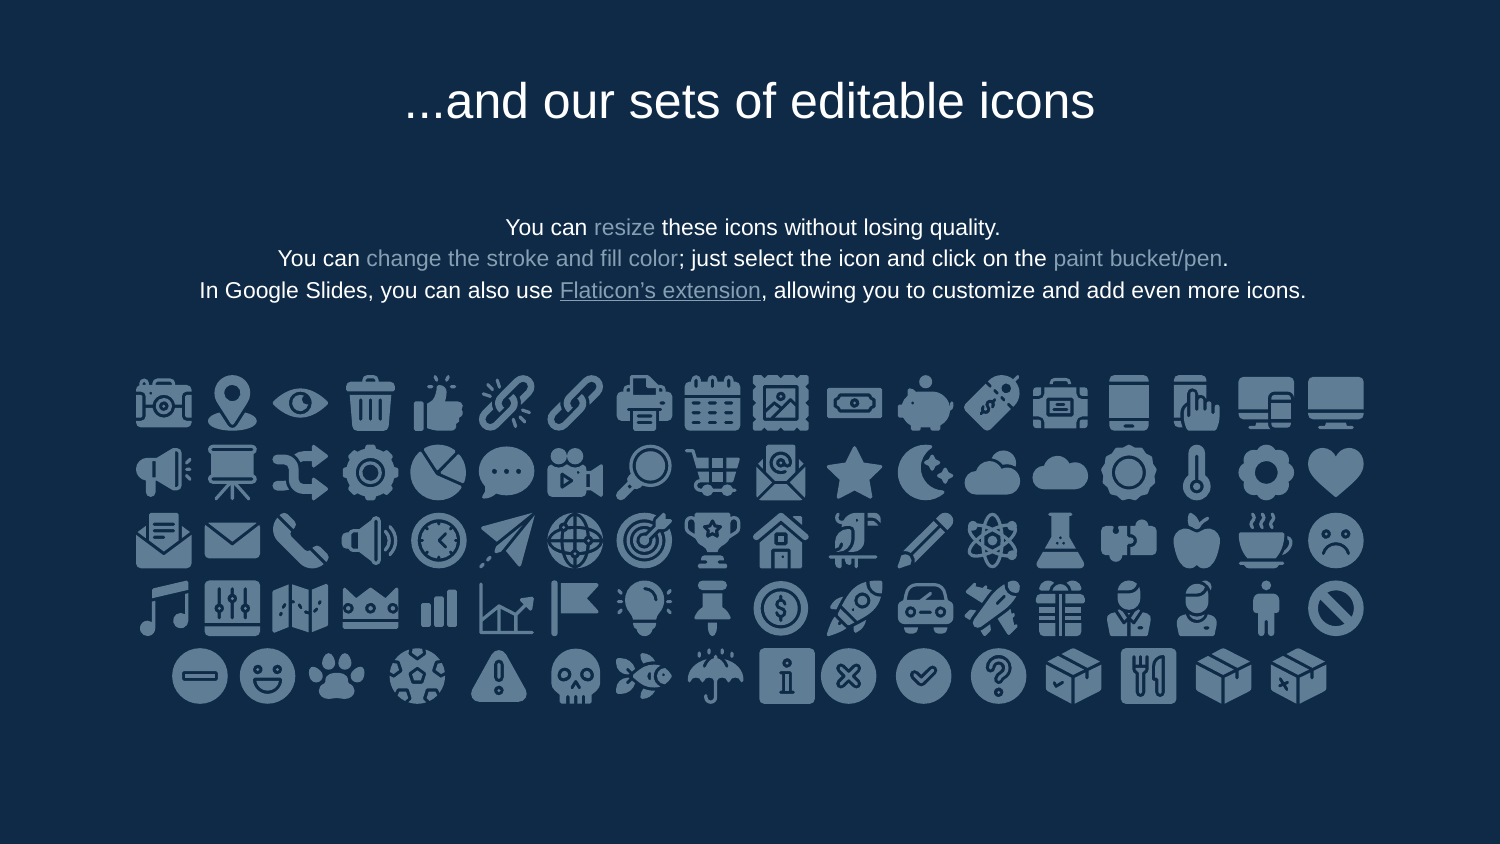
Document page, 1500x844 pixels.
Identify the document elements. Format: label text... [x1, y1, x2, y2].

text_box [546, 374, 605, 432]
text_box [966, 512, 1019, 569]
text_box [897, 582, 954, 634]
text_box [547, 447, 604, 498]
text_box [828, 512, 881, 569]
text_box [1045, 648, 1102, 704]
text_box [410, 444, 468, 501]
text_box [207, 444, 257, 501]
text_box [752, 512, 810, 569]
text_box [684, 448, 741, 497]
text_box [204, 580, 261, 637]
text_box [468, 649, 529, 703]
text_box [759, 647, 816, 705]
text_box [963, 375, 1020, 431]
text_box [1195, 648, 1252, 704]
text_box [615, 652, 673, 700]
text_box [756, 444, 806, 501]
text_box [753, 580, 809, 636]
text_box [551, 648, 601, 704]
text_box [272, 388, 329, 418]
text_box [826, 446, 883, 499]
text_box [1238, 444, 1295, 501]
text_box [342, 444, 399, 501]
text_box You can resize these icons without losing quality. You can change the stroke and fill color; just select the icon and click on the paint bucket/pen. In Google Slides, you can also use Flaticon’s extension, allowing you to customize and add even more icons. [135, 193, 1371, 318]
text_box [826, 387, 883, 419]
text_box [138, 580, 189, 637]
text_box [1238, 376, 1295, 430]
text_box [1172, 512, 1222, 569]
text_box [1035, 580, 1085, 637]
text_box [1252, 580, 1280, 637]
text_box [135, 378, 192, 428]
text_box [820, 647, 877, 705]
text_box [171, 647, 228, 705]
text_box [345, 374, 396, 431]
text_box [963, 580, 1021, 637]
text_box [1182, 444, 1211, 501]
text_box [826, 580, 883, 637]
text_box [616, 512, 673, 569]
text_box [135, 447, 192, 498]
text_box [1100, 444, 1158, 501]
title ...and our sets of editable icons [171, 53, 1328, 133]
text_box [272, 583, 329, 633]
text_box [615, 444, 674, 501]
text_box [616, 580, 673, 637]
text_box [752, 374, 809, 431]
text_box [1308, 580, 1364, 637]
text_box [420, 589, 458, 628]
text_box [1308, 447, 1364, 498]
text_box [342, 587, 399, 630]
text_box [897, 444, 954, 501]
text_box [204, 522, 261, 559]
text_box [551, 580, 600, 637]
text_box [897, 374, 954, 431]
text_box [1173, 374, 1220, 431]
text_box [307, 652, 366, 700]
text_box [413, 374, 465, 432]
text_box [684, 374, 741, 431]
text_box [1036, 512, 1085, 569]
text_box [895, 647, 952, 705]
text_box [1109, 374, 1149, 431]
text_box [684, 512, 741, 569]
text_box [547, 512, 604, 569]
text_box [1175, 580, 1218, 637]
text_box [1032, 377, 1089, 429]
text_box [239, 647, 296, 705]
text_box [479, 582, 534, 635]
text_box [477, 374, 536, 432]
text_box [341, 515, 400, 566]
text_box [964, 450, 1021, 495]
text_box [687, 647, 744, 705]
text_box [389, 647, 446, 704]
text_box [1307, 512, 1364, 569]
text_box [1106, 580, 1152, 637]
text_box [1120, 647, 1177, 705]
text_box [271, 512, 330, 569]
text_box [478, 446, 535, 499]
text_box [1238, 512, 1295, 569]
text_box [897, 512, 955, 569]
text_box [207, 374, 258, 431]
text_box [272, 444, 329, 501]
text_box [1270, 648, 1327, 704]
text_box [1100, 519, 1157, 562]
text_box [1032, 455, 1089, 490]
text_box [410, 512, 467, 569]
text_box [1307, 376, 1364, 430]
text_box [135, 512, 192, 569]
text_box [694, 580, 731, 637]
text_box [616, 374, 673, 431]
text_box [478, 512, 536, 569]
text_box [970, 647, 1027, 705]
